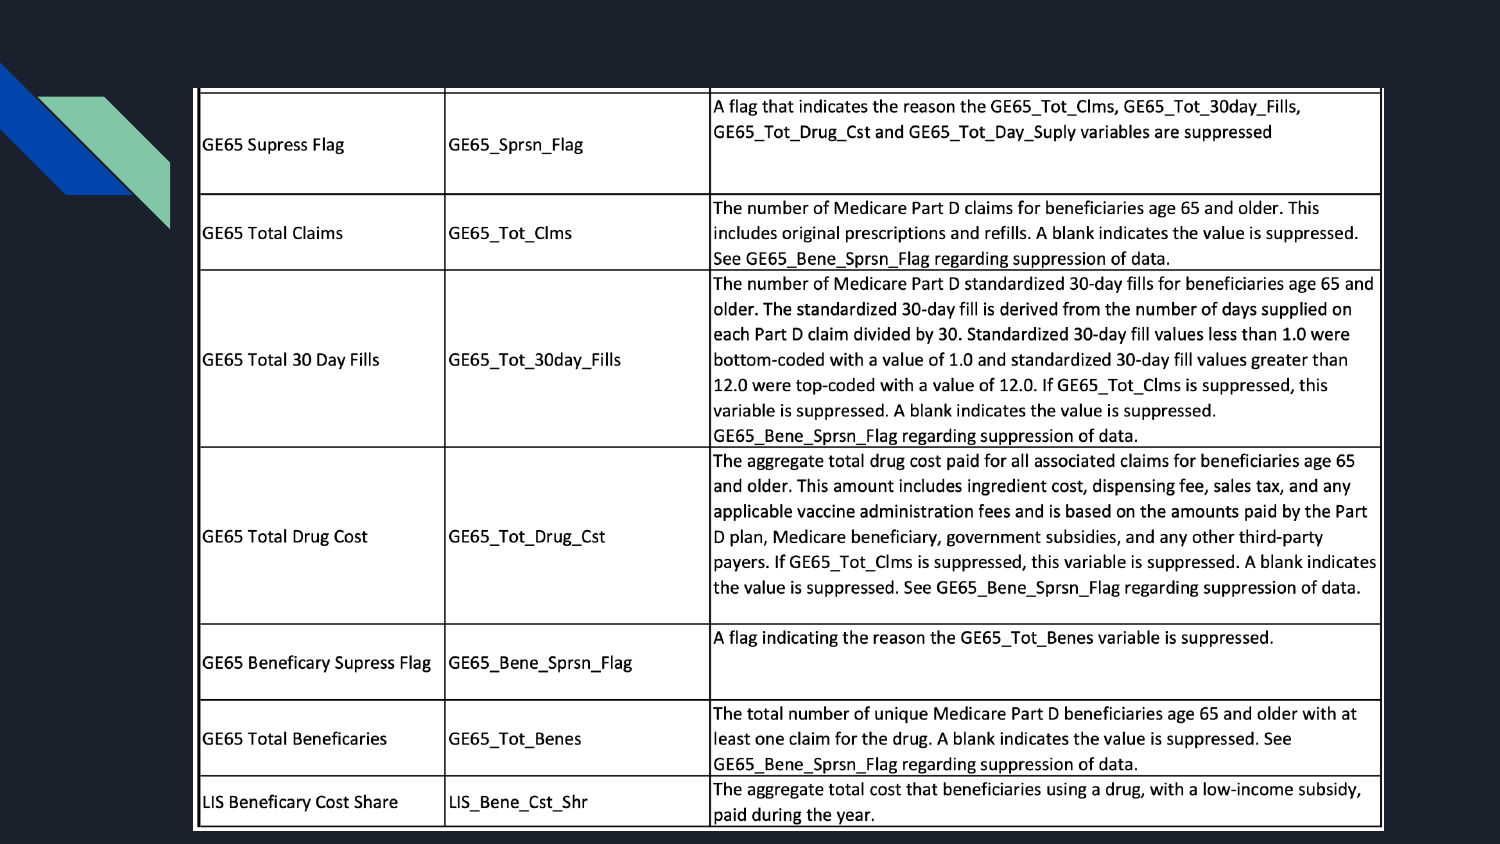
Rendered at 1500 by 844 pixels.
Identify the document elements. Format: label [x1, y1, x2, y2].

picture [192, 88, 1384, 831]
